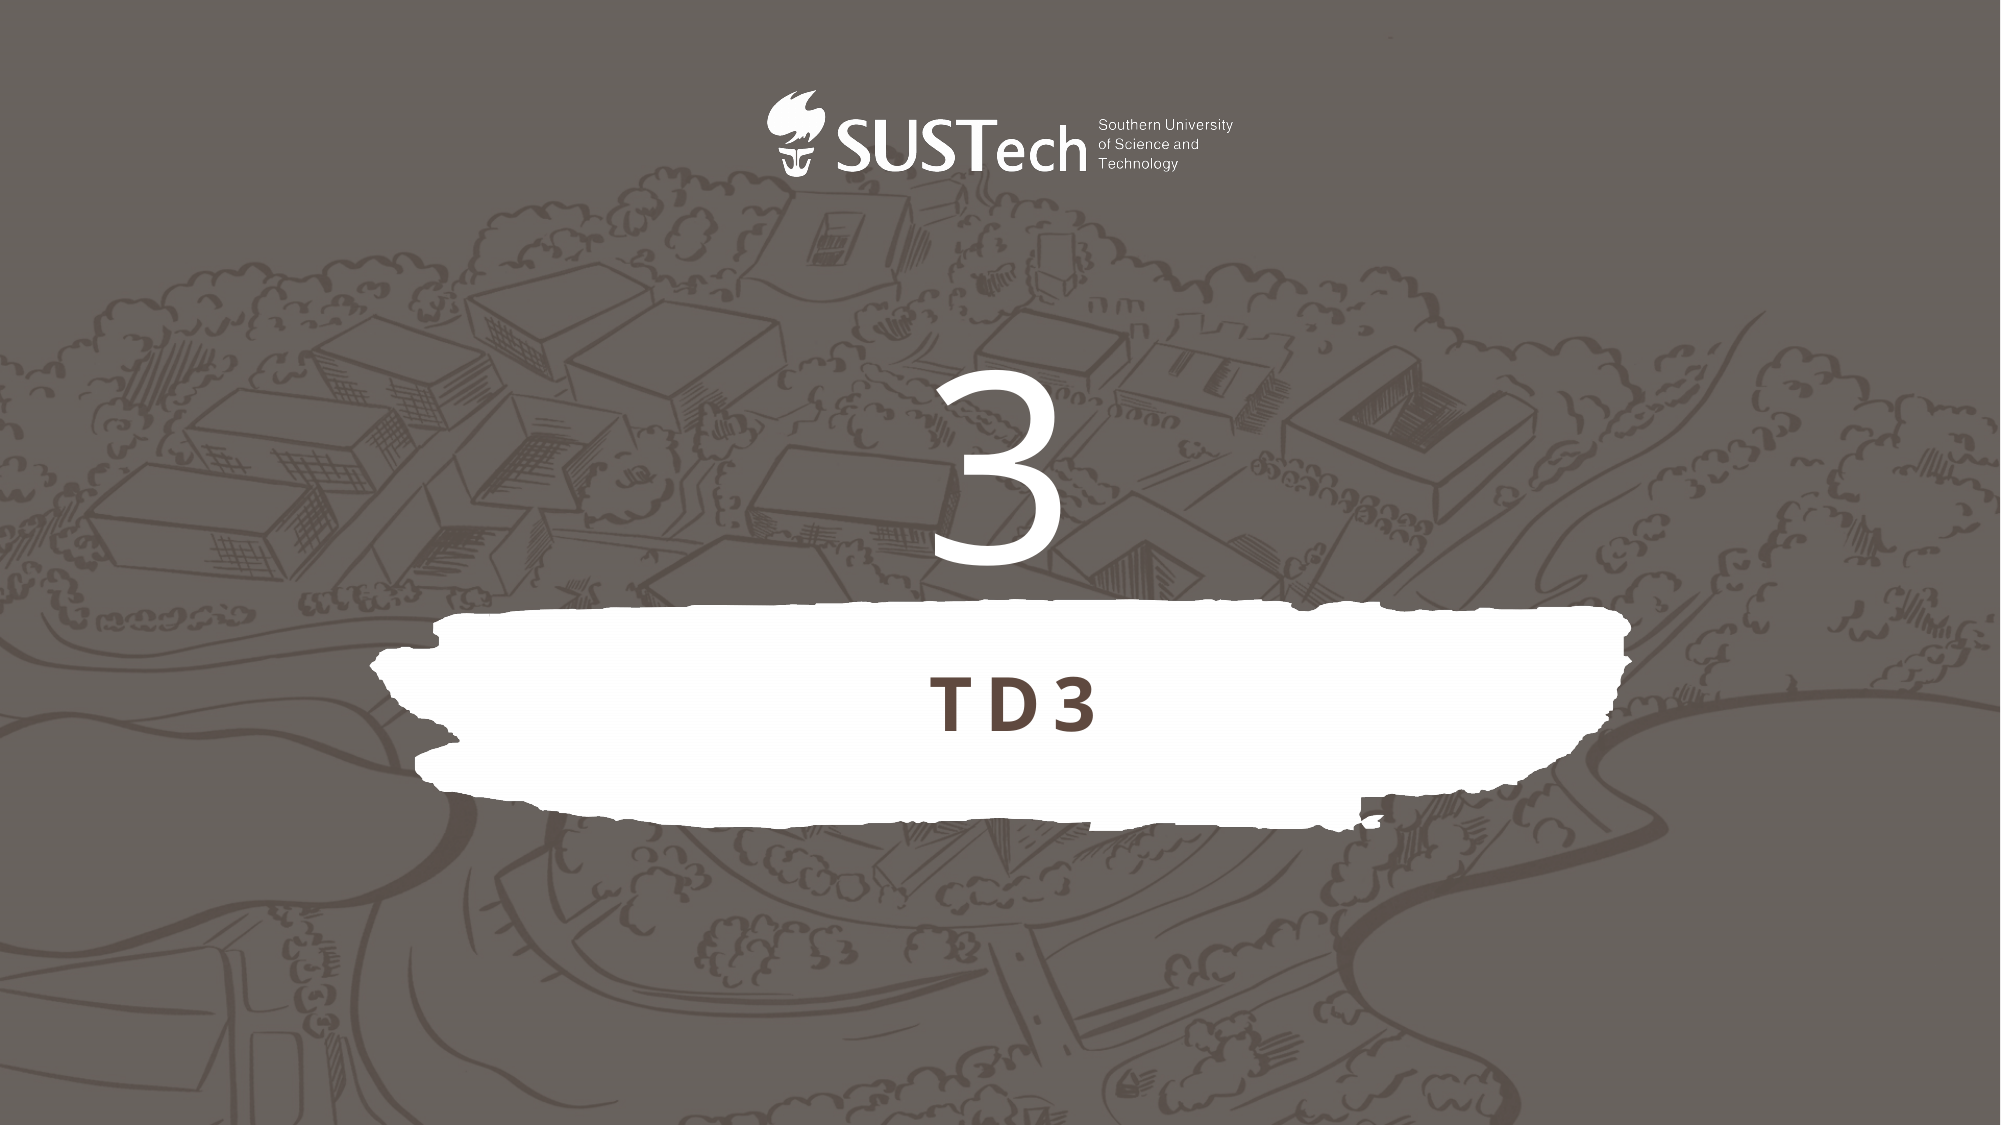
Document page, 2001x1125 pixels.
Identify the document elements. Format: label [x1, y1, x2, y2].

picture [0, 0, 2001, 1125]
text_box [367, 289, 1633, 833]
